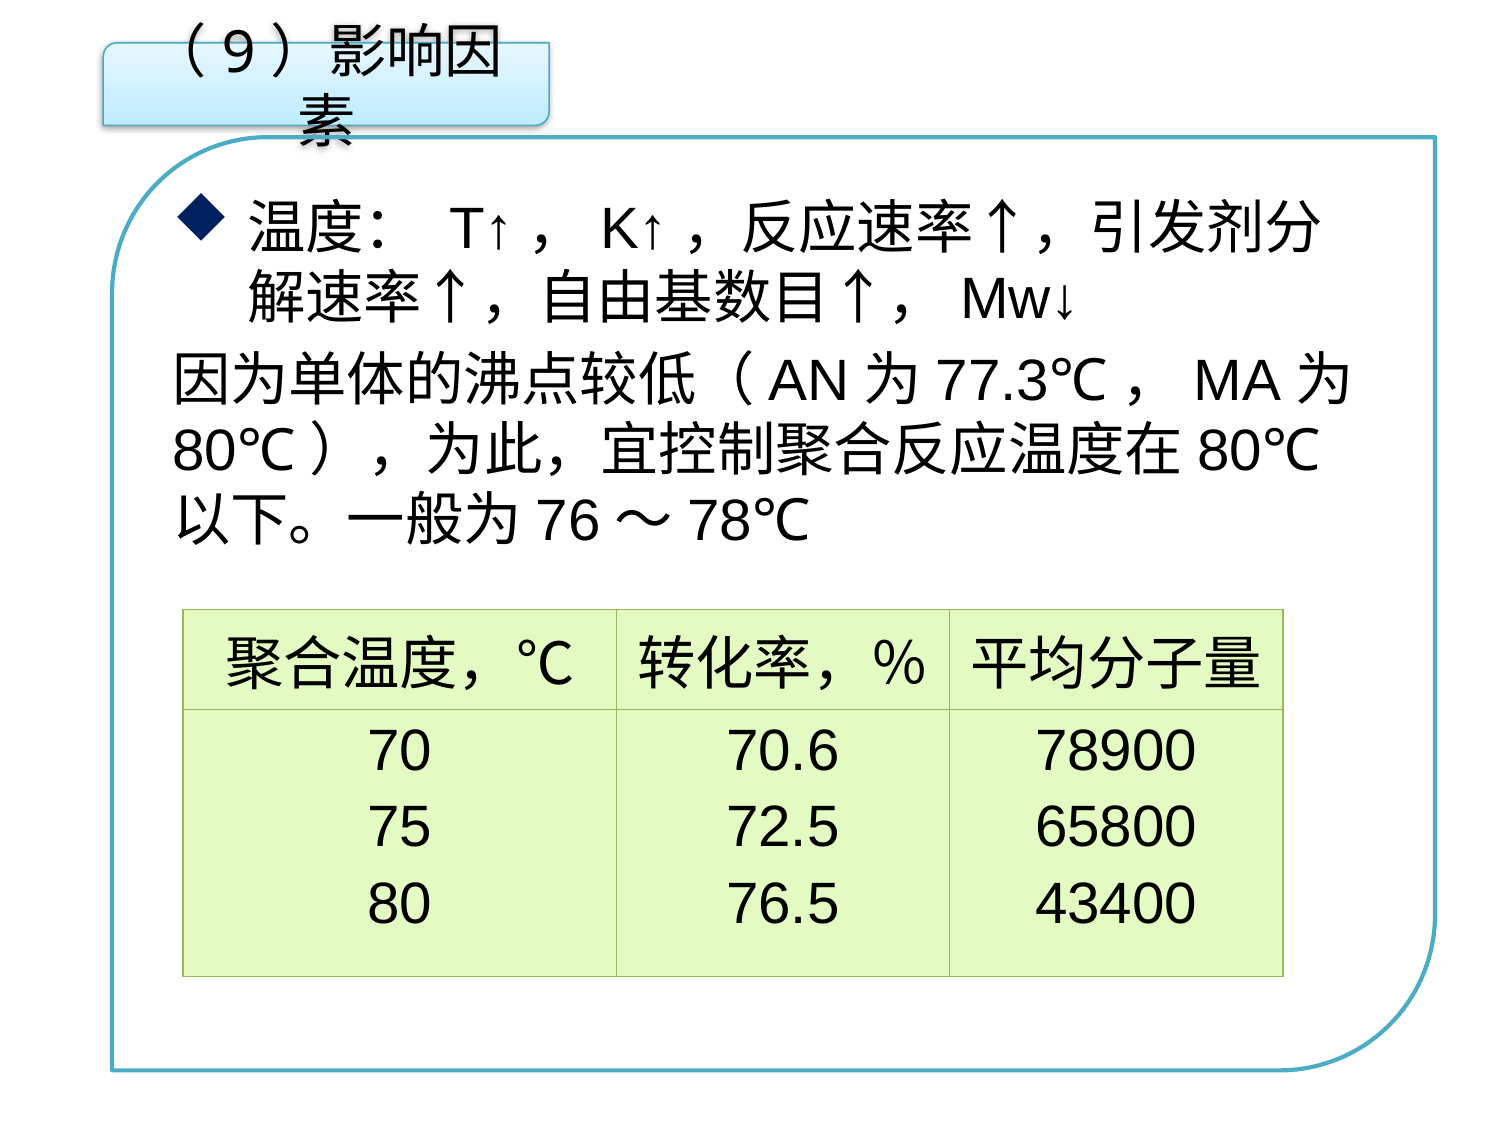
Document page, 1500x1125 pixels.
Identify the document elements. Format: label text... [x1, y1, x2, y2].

text_box 温度： T↑，K↑，反应速率↑，引发剂分解速率↑，自由基数目↑，Mw↓ 因为单体的沸点较低（AN为77.3℃，MA为80℃），为此，宜控制聚合反应温度在80℃以下。一般为76～78℃ [109, 135, 1438, 1073]
table_cell 70 75 80 [184, 710, 616, 976]
table_cell 78900 65800 43400 [950, 710, 1282, 976]
table_header 转化率，％ [617, 610, 949, 709]
table_cell 70.6 72.5 76.5 [617, 710, 949, 976]
text_box （9）影响因素 [102, 41, 550, 127]
table_header 聚合温度，℃ [184, 610, 616, 709]
table_header 平均分子量 [950, 610, 1282, 709]
